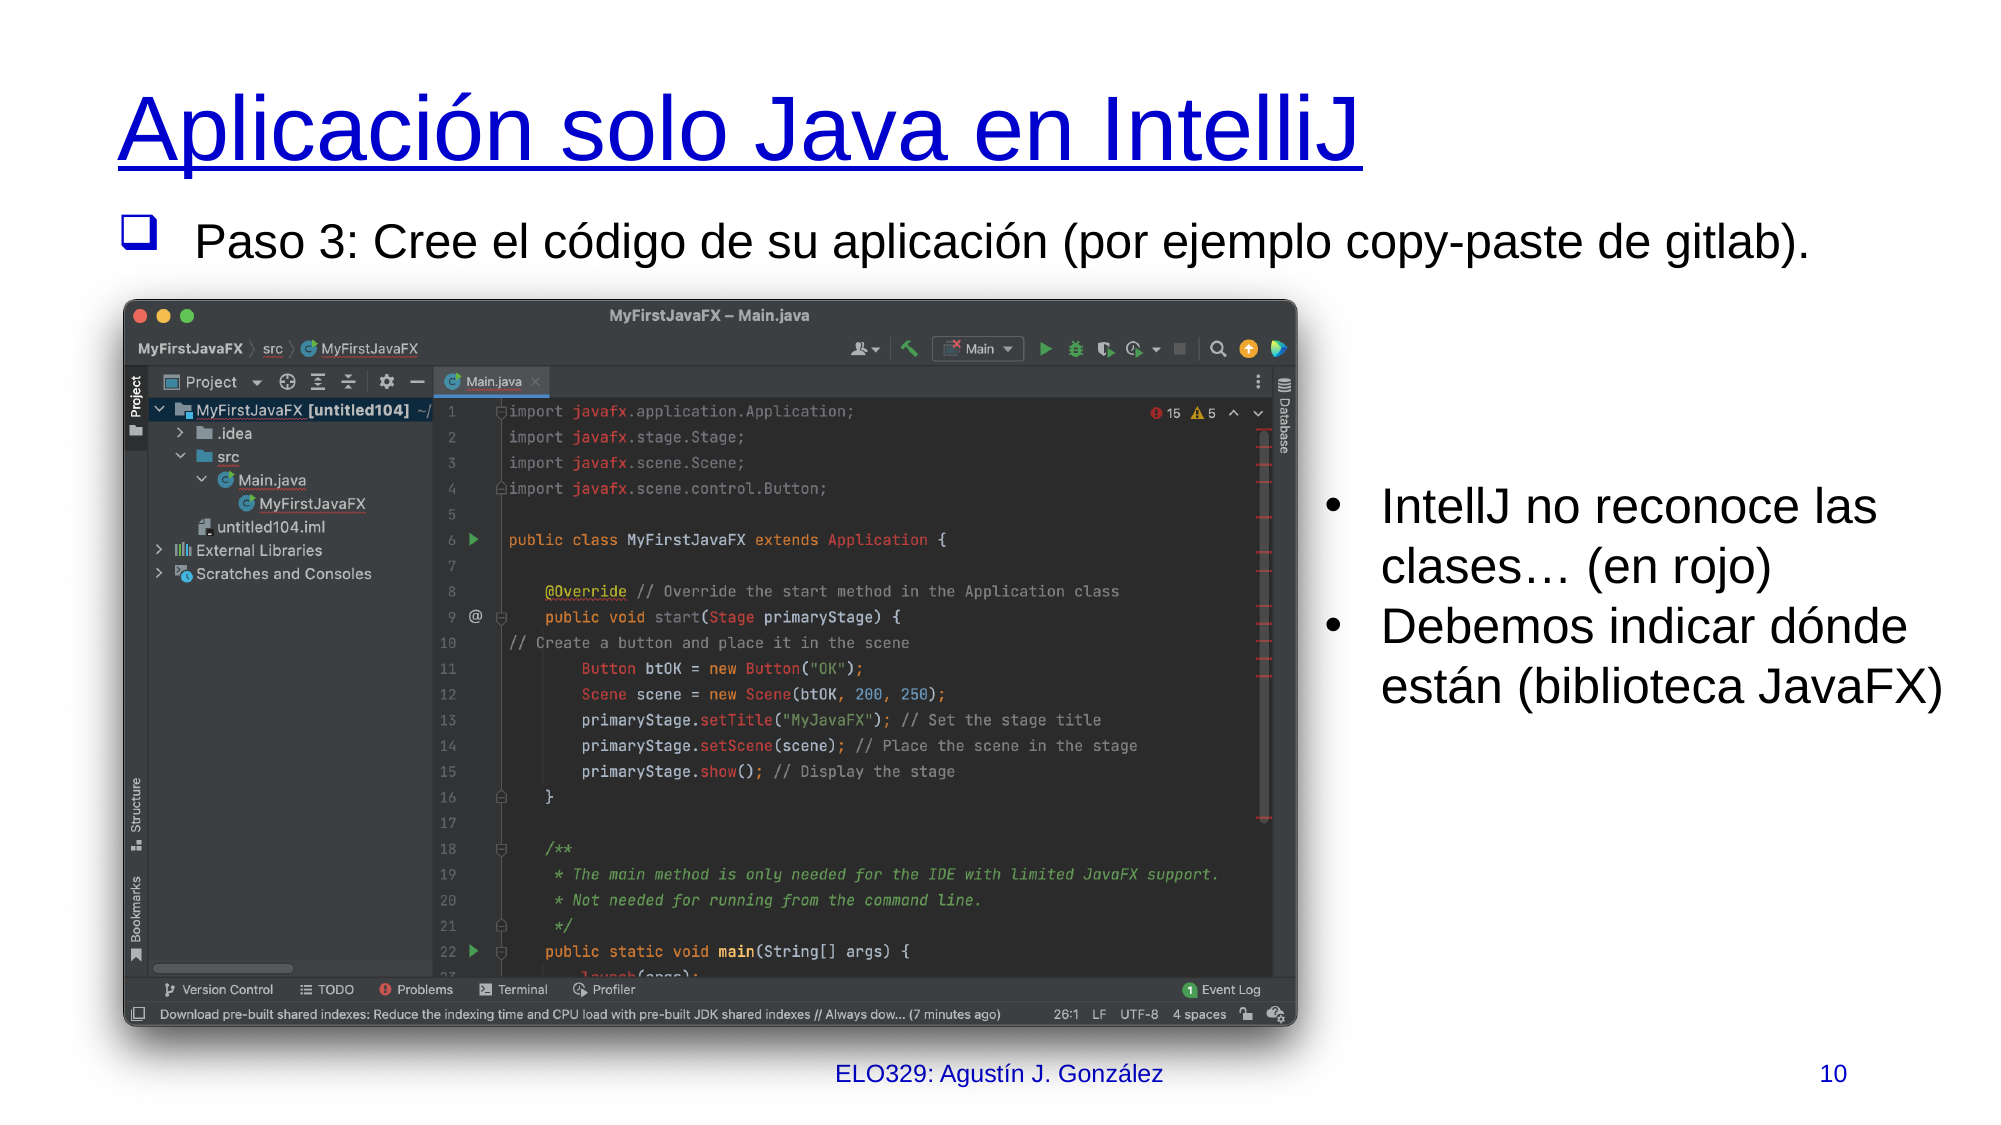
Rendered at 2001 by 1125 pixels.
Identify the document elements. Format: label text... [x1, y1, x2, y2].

list Paso 3: Cree el código de su aplicación (por ejemplo copy-paste de gitlab). [102, 202, 1915, 325]
title Aplicación solo Java en IntelliJ [102, 59, 1915, 202]
slide_number 10 [1412, 1042, 1863, 1103]
text_box IntellJ no reconoce las clases… (en rojo) Debemos indicar dónde están (biblioteca JavaFX) [1362, 466, 1985, 722]
picture [58, 255, 1362, 1112]
